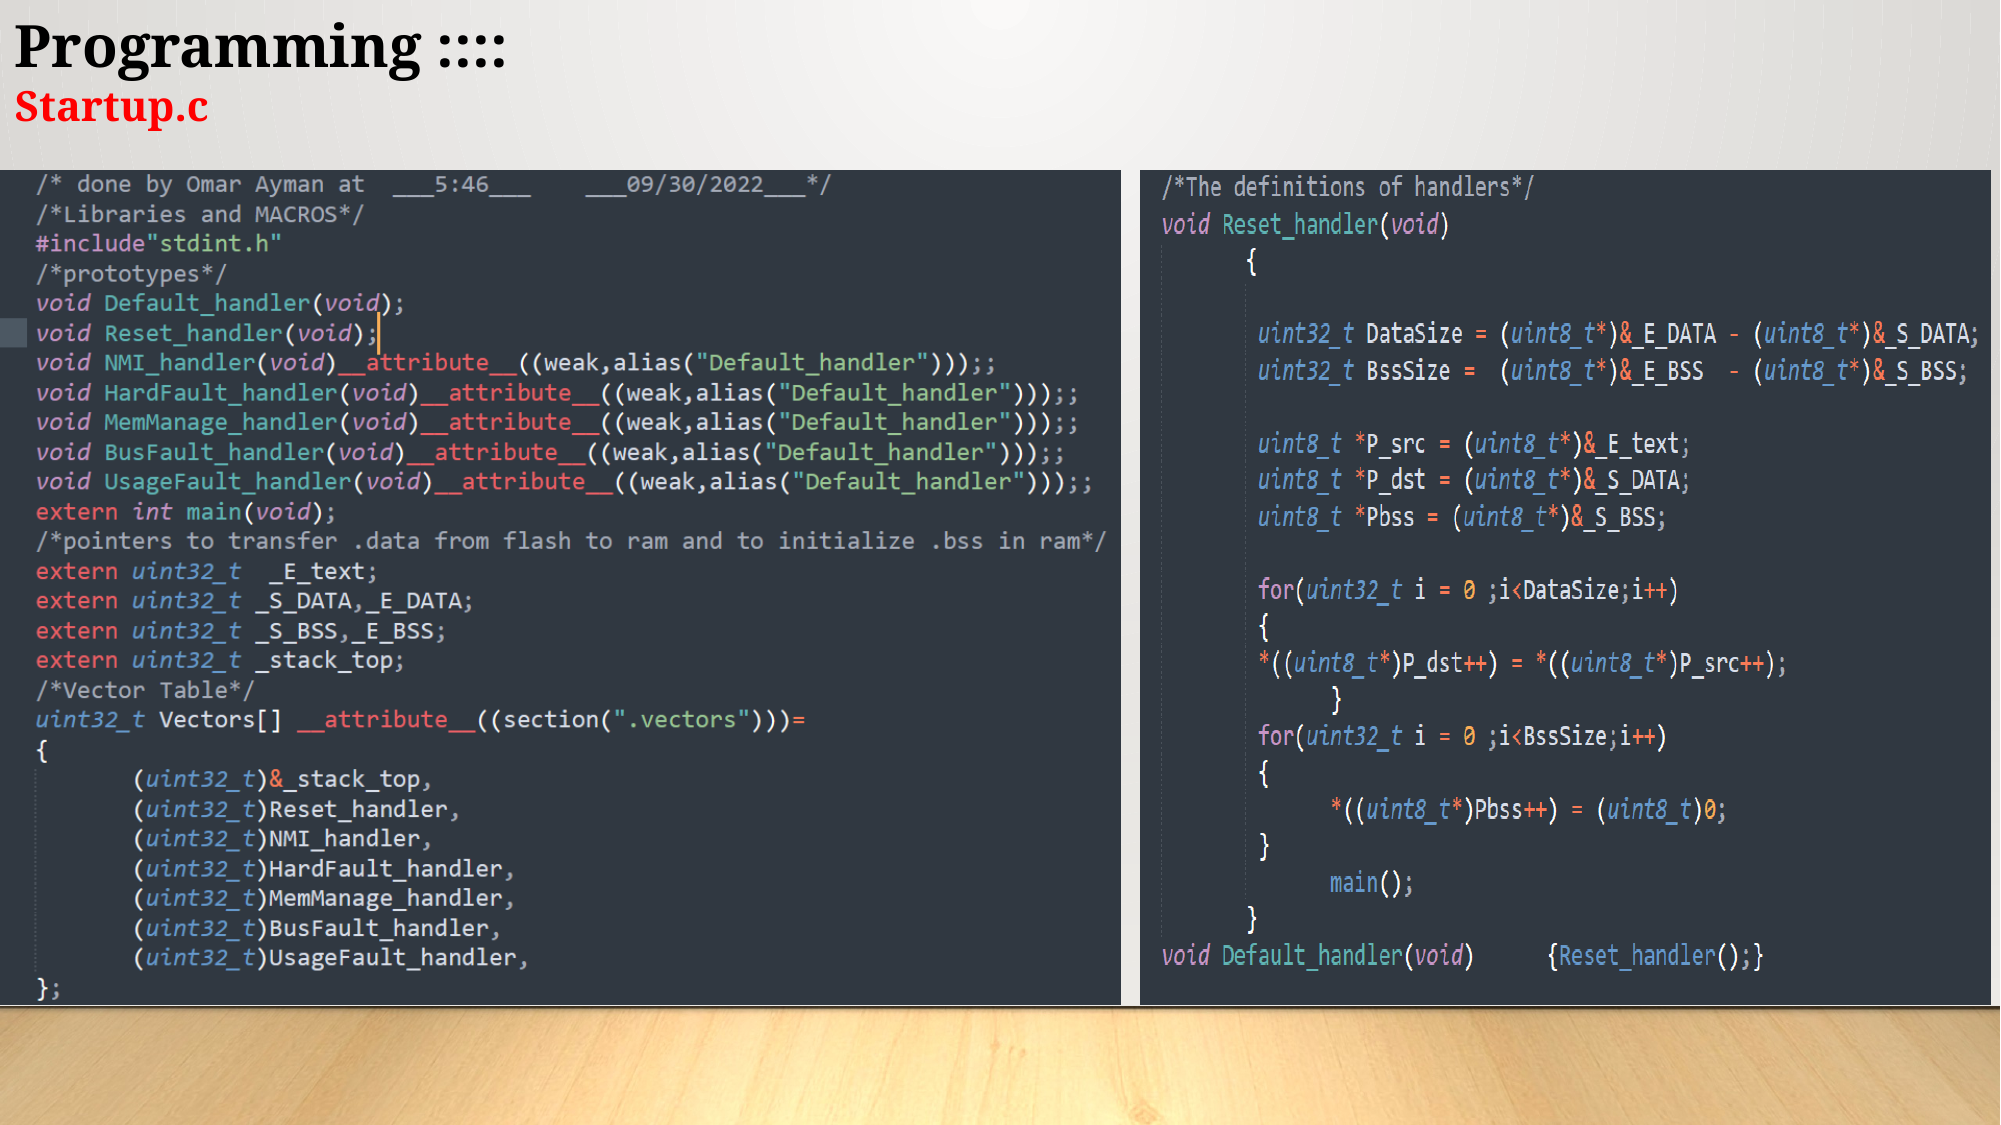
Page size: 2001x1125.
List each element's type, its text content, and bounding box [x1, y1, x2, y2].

picture [0, 170, 1122, 1005]
picture [0, 1006, 2000, 1125]
text_box Programming :::: Startup.c [0, 1, 669, 137]
picture [1140, 170, 1991, 1005]
